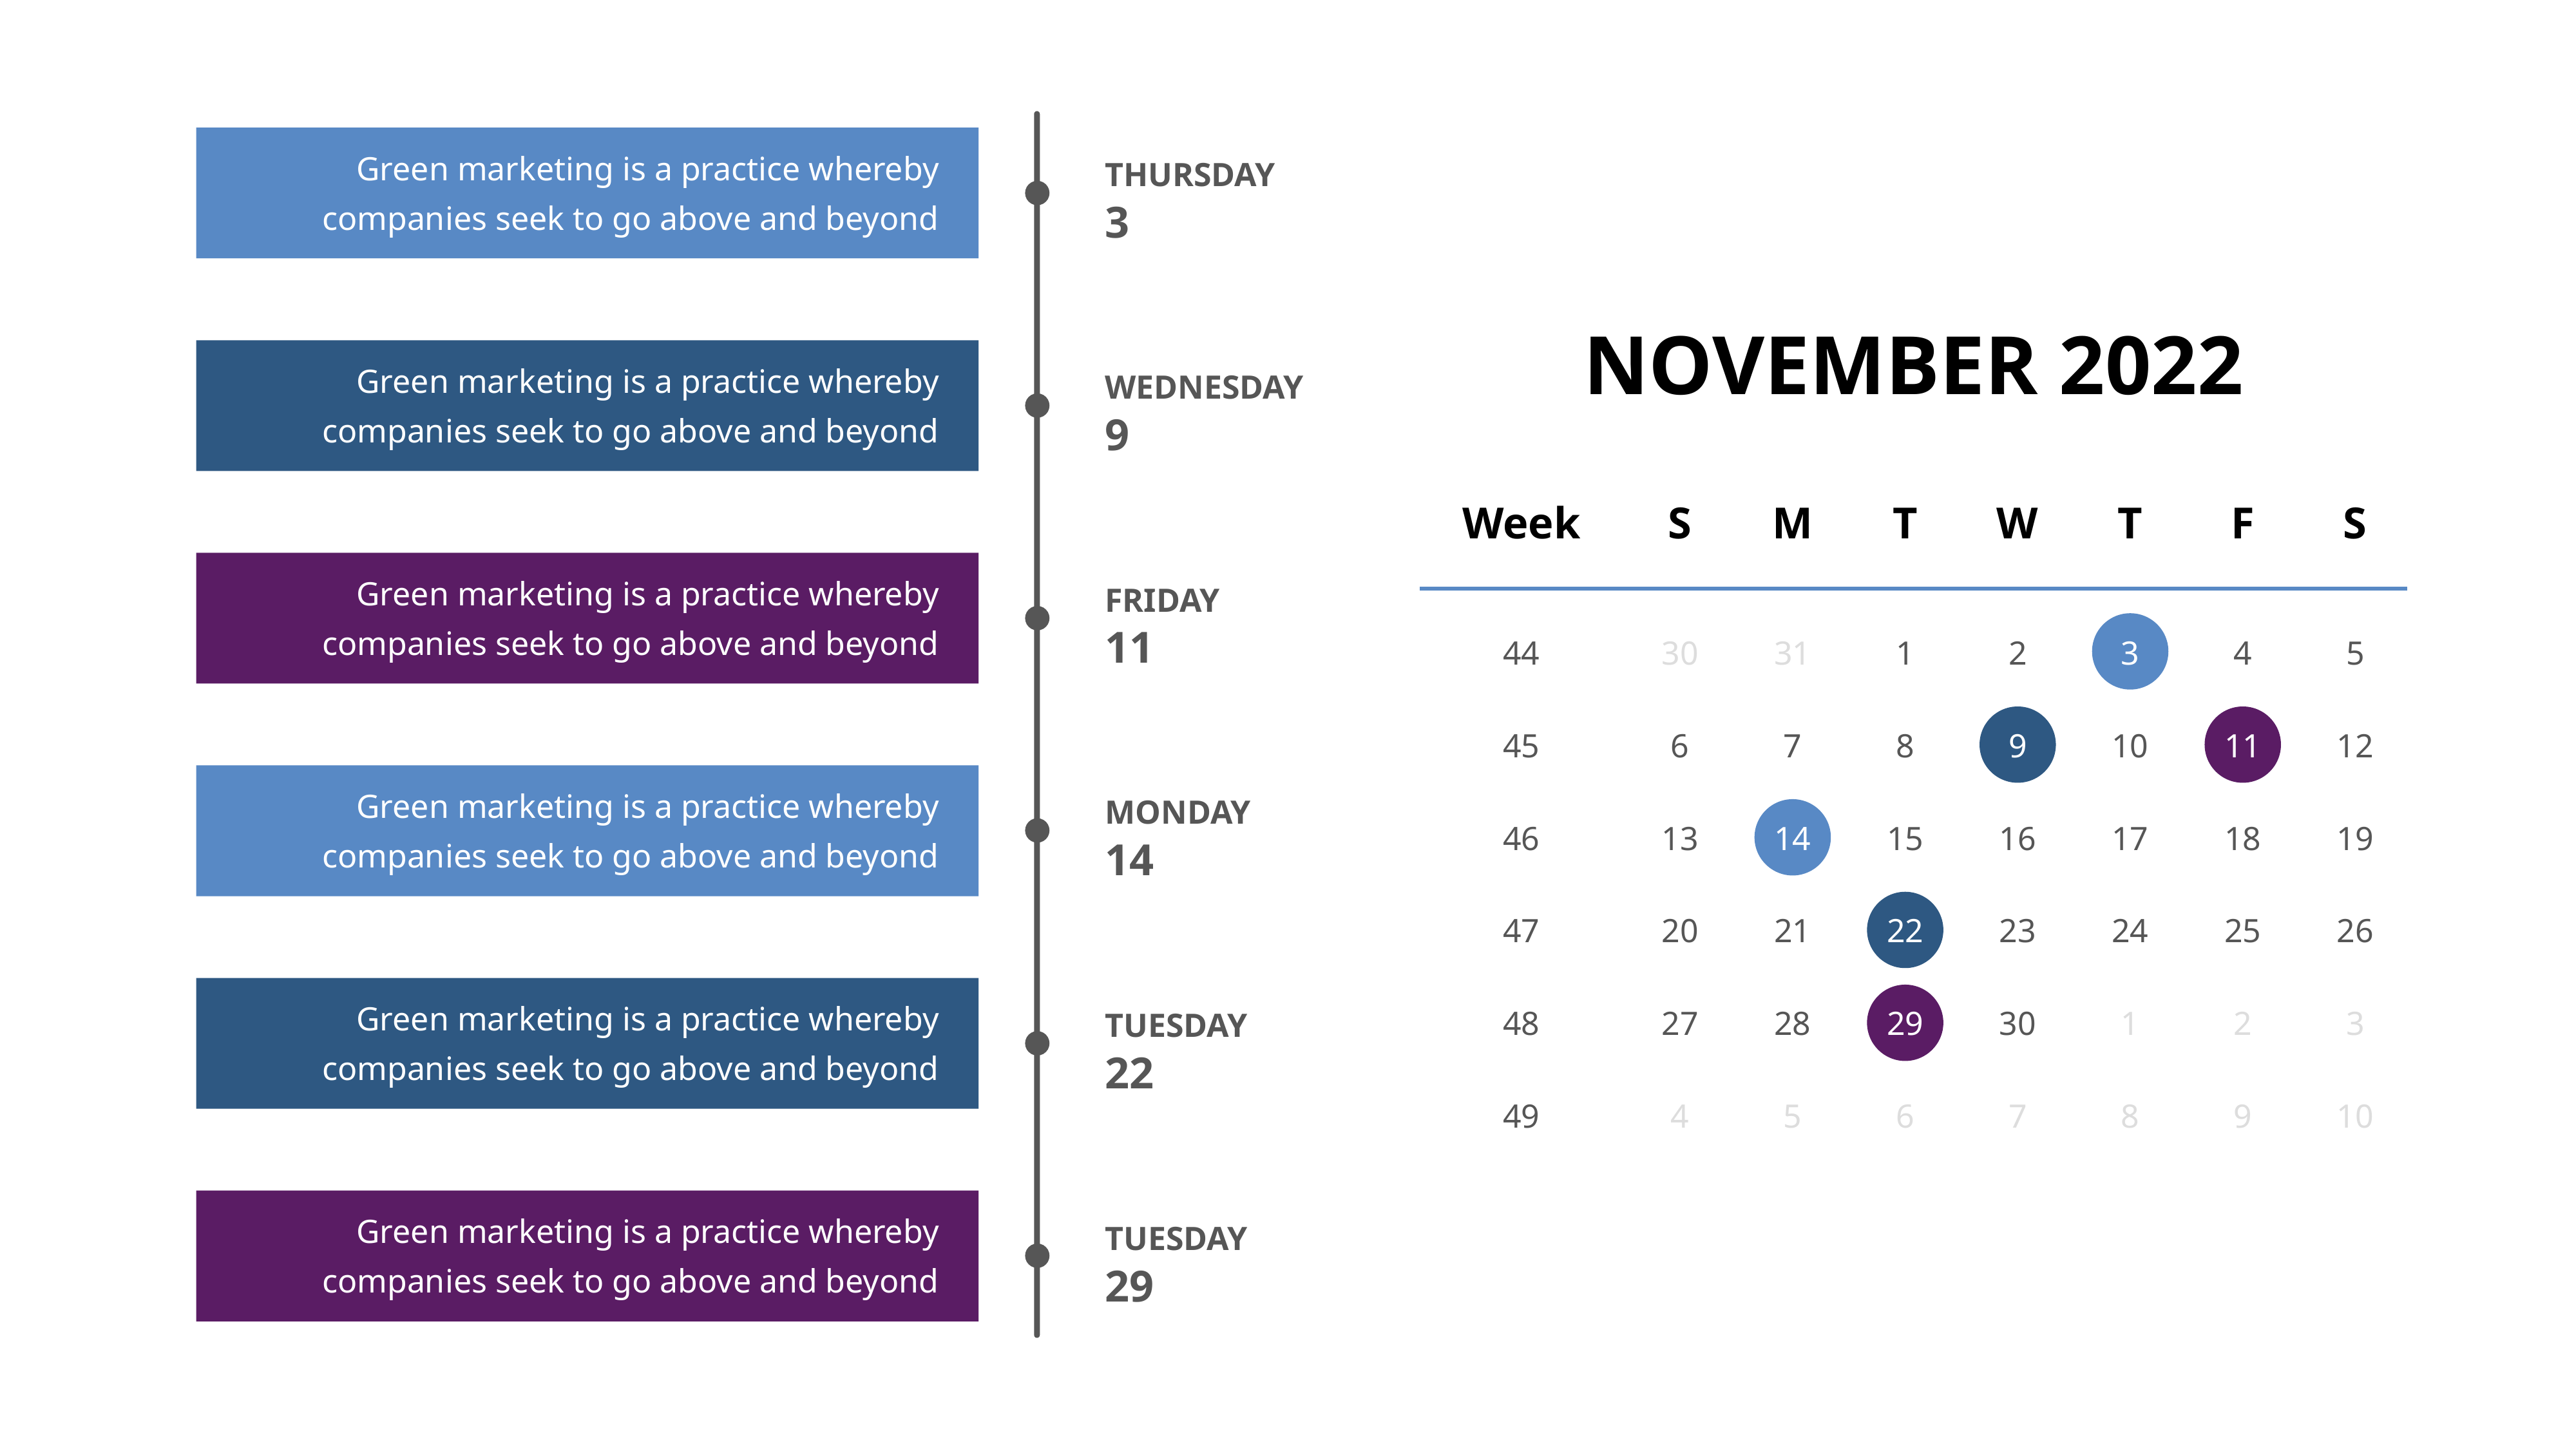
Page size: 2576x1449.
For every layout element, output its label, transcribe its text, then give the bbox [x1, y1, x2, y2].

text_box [196, 553, 1323, 684]
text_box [196, 1190, 1323, 1321]
text_box [1033, 259, 1041, 340]
text_box [1033, 1321, 1041, 1339]
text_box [1420, 491, 2407, 1140]
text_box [196, 128, 1323, 259]
text_box [1033, 110, 1041, 128]
text_box [1033, 1109, 1041, 1190]
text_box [196, 978, 1323, 1109]
text_box [1033, 684, 1041, 765]
text_box NOVEMBER 2022 [1574, 309, 2253, 416]
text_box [196, 765, 1323, 896]
text_box [1033, 471, 1041, 553]
text_box [1033, 896, 1041, 978]
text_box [196, 340, 1323, 471]
